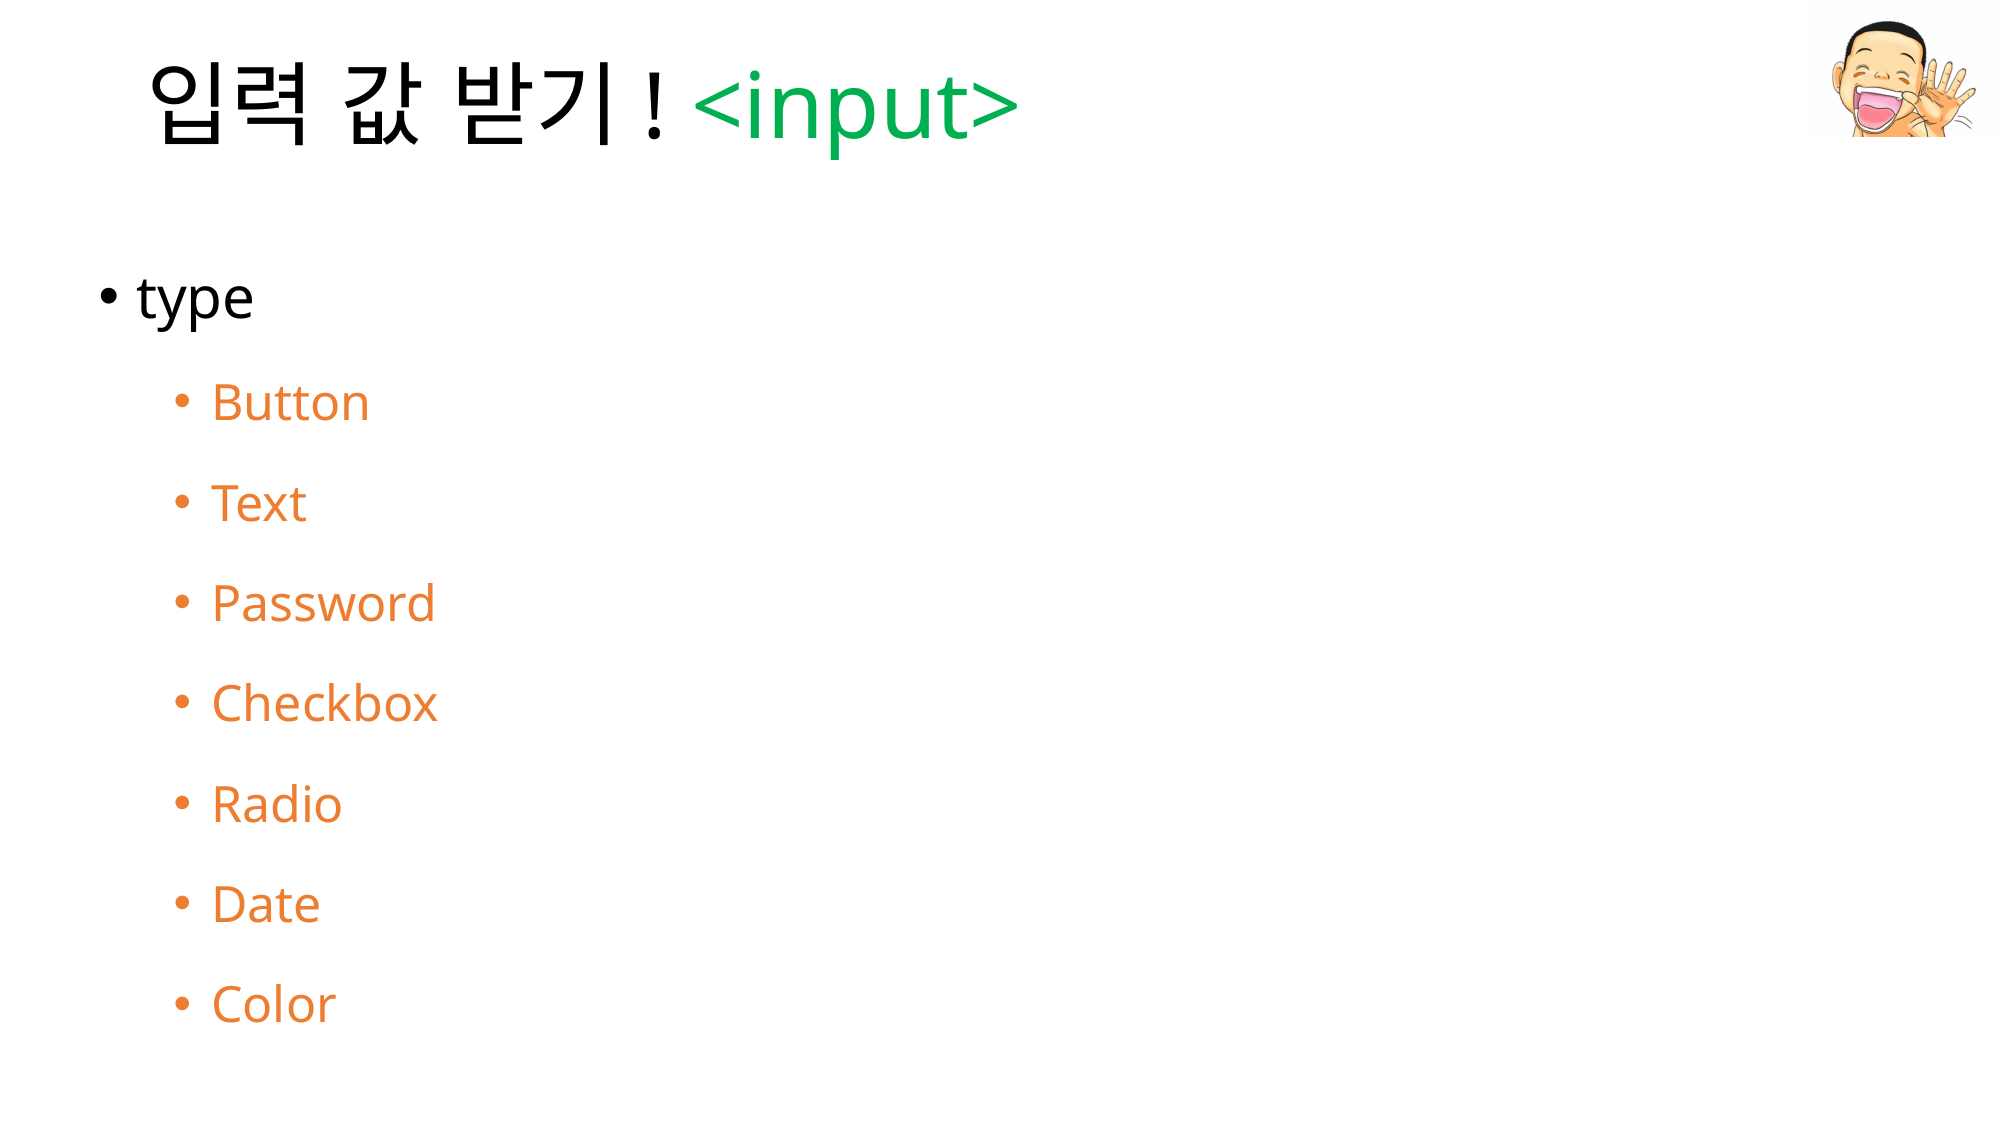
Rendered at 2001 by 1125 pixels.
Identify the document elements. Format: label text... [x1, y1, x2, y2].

list type Button Text Password Checkbox Radio Date Color [83, 217, 1931, 1125]
title 입력 값 받기! <input> [83, 0, 1931, 217]
picture [1931, 0, 2000, 137]
